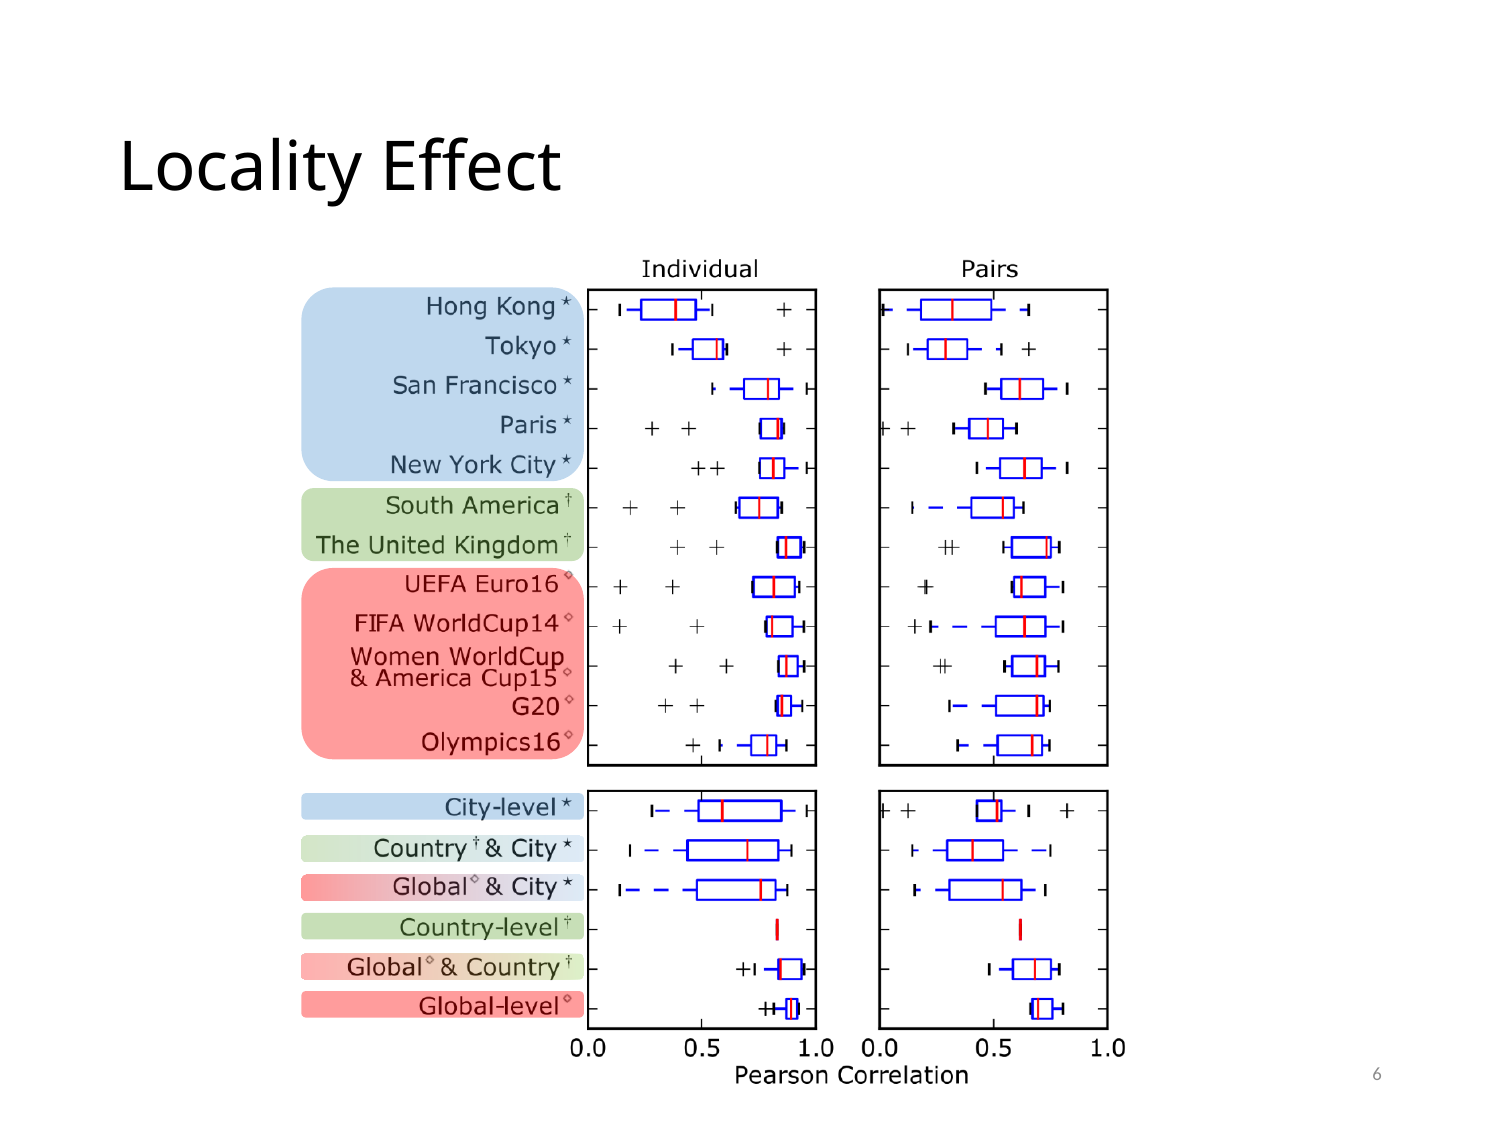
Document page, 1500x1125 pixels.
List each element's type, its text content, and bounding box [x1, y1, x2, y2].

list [293, 226, 1152, 1085]
title Locality Effect [103, 59, 1397, 278]
slide_number 6 [1059, 1042, 1397, 1103]
